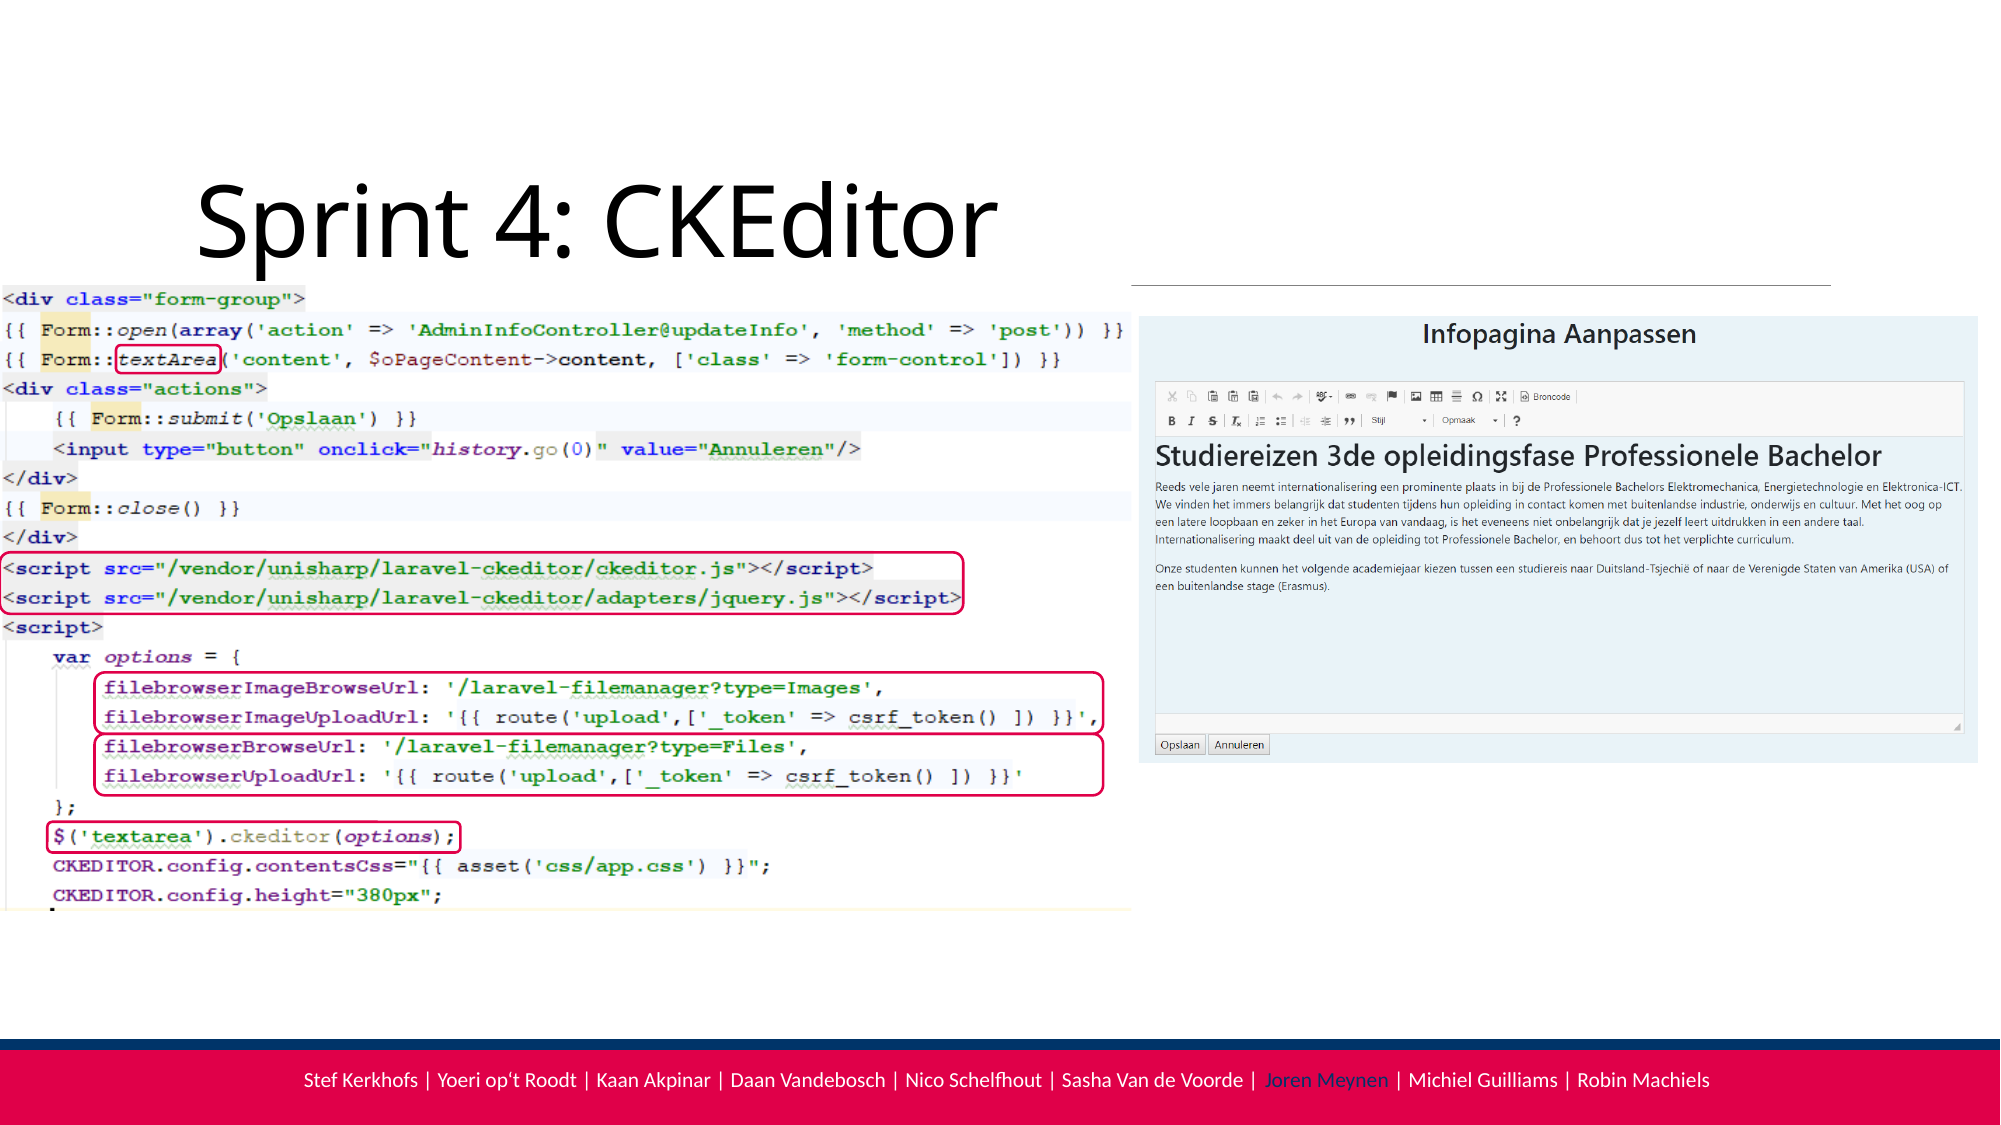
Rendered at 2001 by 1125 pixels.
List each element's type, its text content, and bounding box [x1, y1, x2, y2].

title Sprint 4: CKEditor [180, 47, 1830, 285]
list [0, 284, 1132, 912]
picture [1138, 316, 1979, 764]
text_box Stef Kerkhofs | Yoeri op‘t Roodt | Kaan Akpinar | Daan Vandebosch | Nico Schelfhout | Sasha Van de Voorde | Joren Meynen | Michiel Guilliams | Robin Machiels [179, 1061, 1830, 1112]
